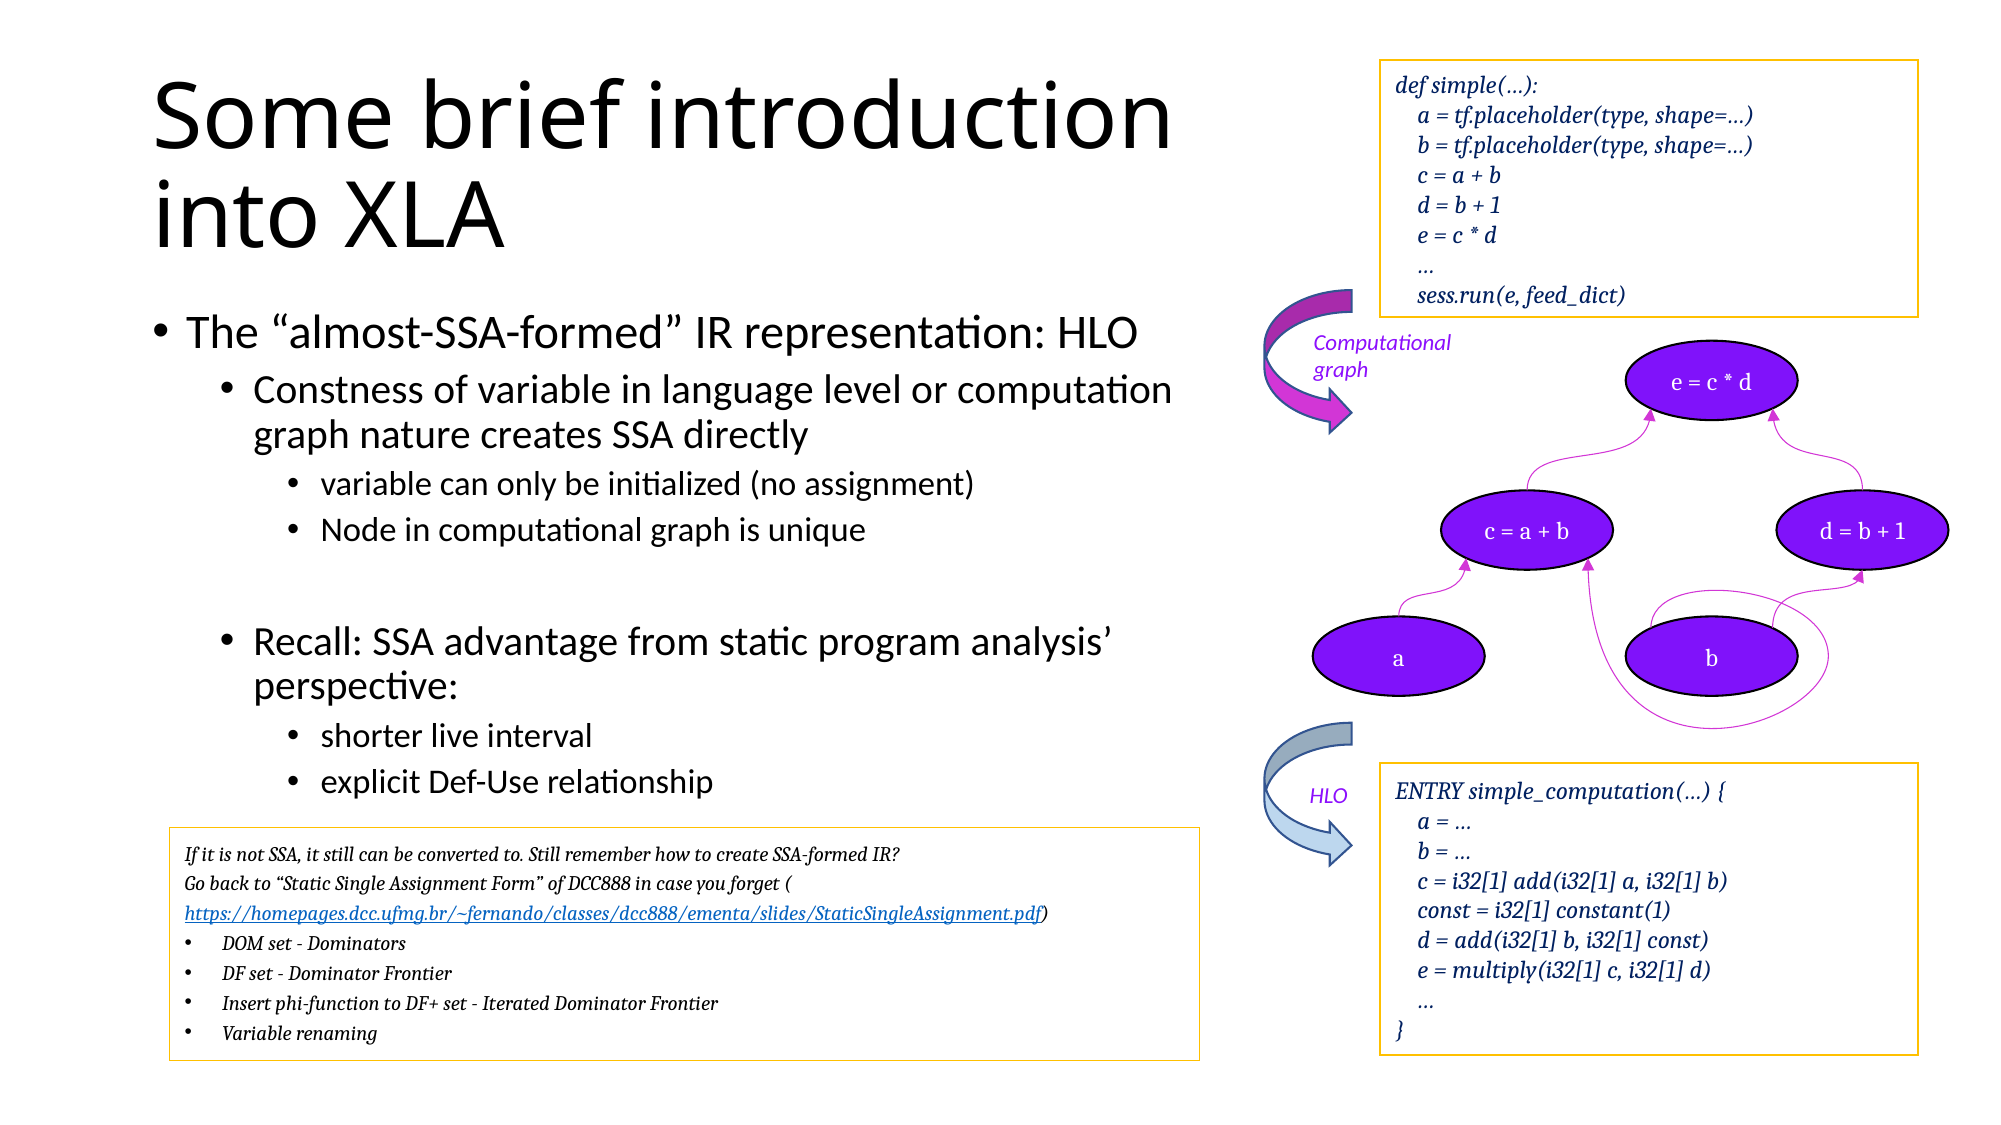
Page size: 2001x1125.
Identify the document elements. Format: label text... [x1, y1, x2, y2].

list The “almost-SSA-formed” IR representation: HLO Constness of variable in language level or computation graph nature creates SSA directly variable can only be initialized (no assignment) Node in computational graph is unique Recall: SSA advantage from static program analysis’ perspective: shorter live interval explicit Def-Use relationship [137, 299, 1200, 817]
text_box c = a + b [1439, 489, 1615, 571]
text_box a [1311, 615, 1486, 697]
text_box If it is not SSA, it still can be converted to. Still remember how to create SSA-formed IR? Go back to “Static Single Assignment Form” of DCC888 in case you forget (https://homepages.dcc.ufmg.br/~fernando/classes/dcc888/ementa/slides/StaticSingleAssignment.pdf) DOM set - Dominators DF set - Dominator Frontier Insert phi-function to DF+ set - Iterated Dominator Frontier Variable renaming [169, 827, 1200, 1061]
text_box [1788, 553, 1847, 644]
text_box e = c * d [1624, 339, 1799, 422]
text_box HLO [1294, 773, 1382, 816]
text_box [1263, 289, 1353, 436]
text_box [1776, 404, 1859, 495]
text_box b [1624, 615, 1799, 697]
text_box def simple(…): a = tf.placeholder(type, shape=…) b = tf.placeholder(type, shape=…) c = a + b d = b + 1 e = c * d … sess.run(e, feed_dict) [1379, 59, 1919, 318]
text_box Computational graph [1298, 319, 1480, 390]
text_box ENTRY simple_computation(…) { a = … b = … c = i32[1] add(i32[1] a, i32[1] b) const = i32[1] constant(1) d = add(i32[1] b, i32[1] const) e = multiply(i32[1] c, i32[1] d) … } [1379, 762, 1919, 1056]
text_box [1584, 561, 1655, 625]
text_box d = b + 1 [1775, 489, 1950, 571]
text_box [1548, 387, 1630, 512]
title Some brief introduction into XLA [137, 59, 1208, 278]
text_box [1403, 553, 1462, 621]
text_box [1263, 721, 1353, 868]
